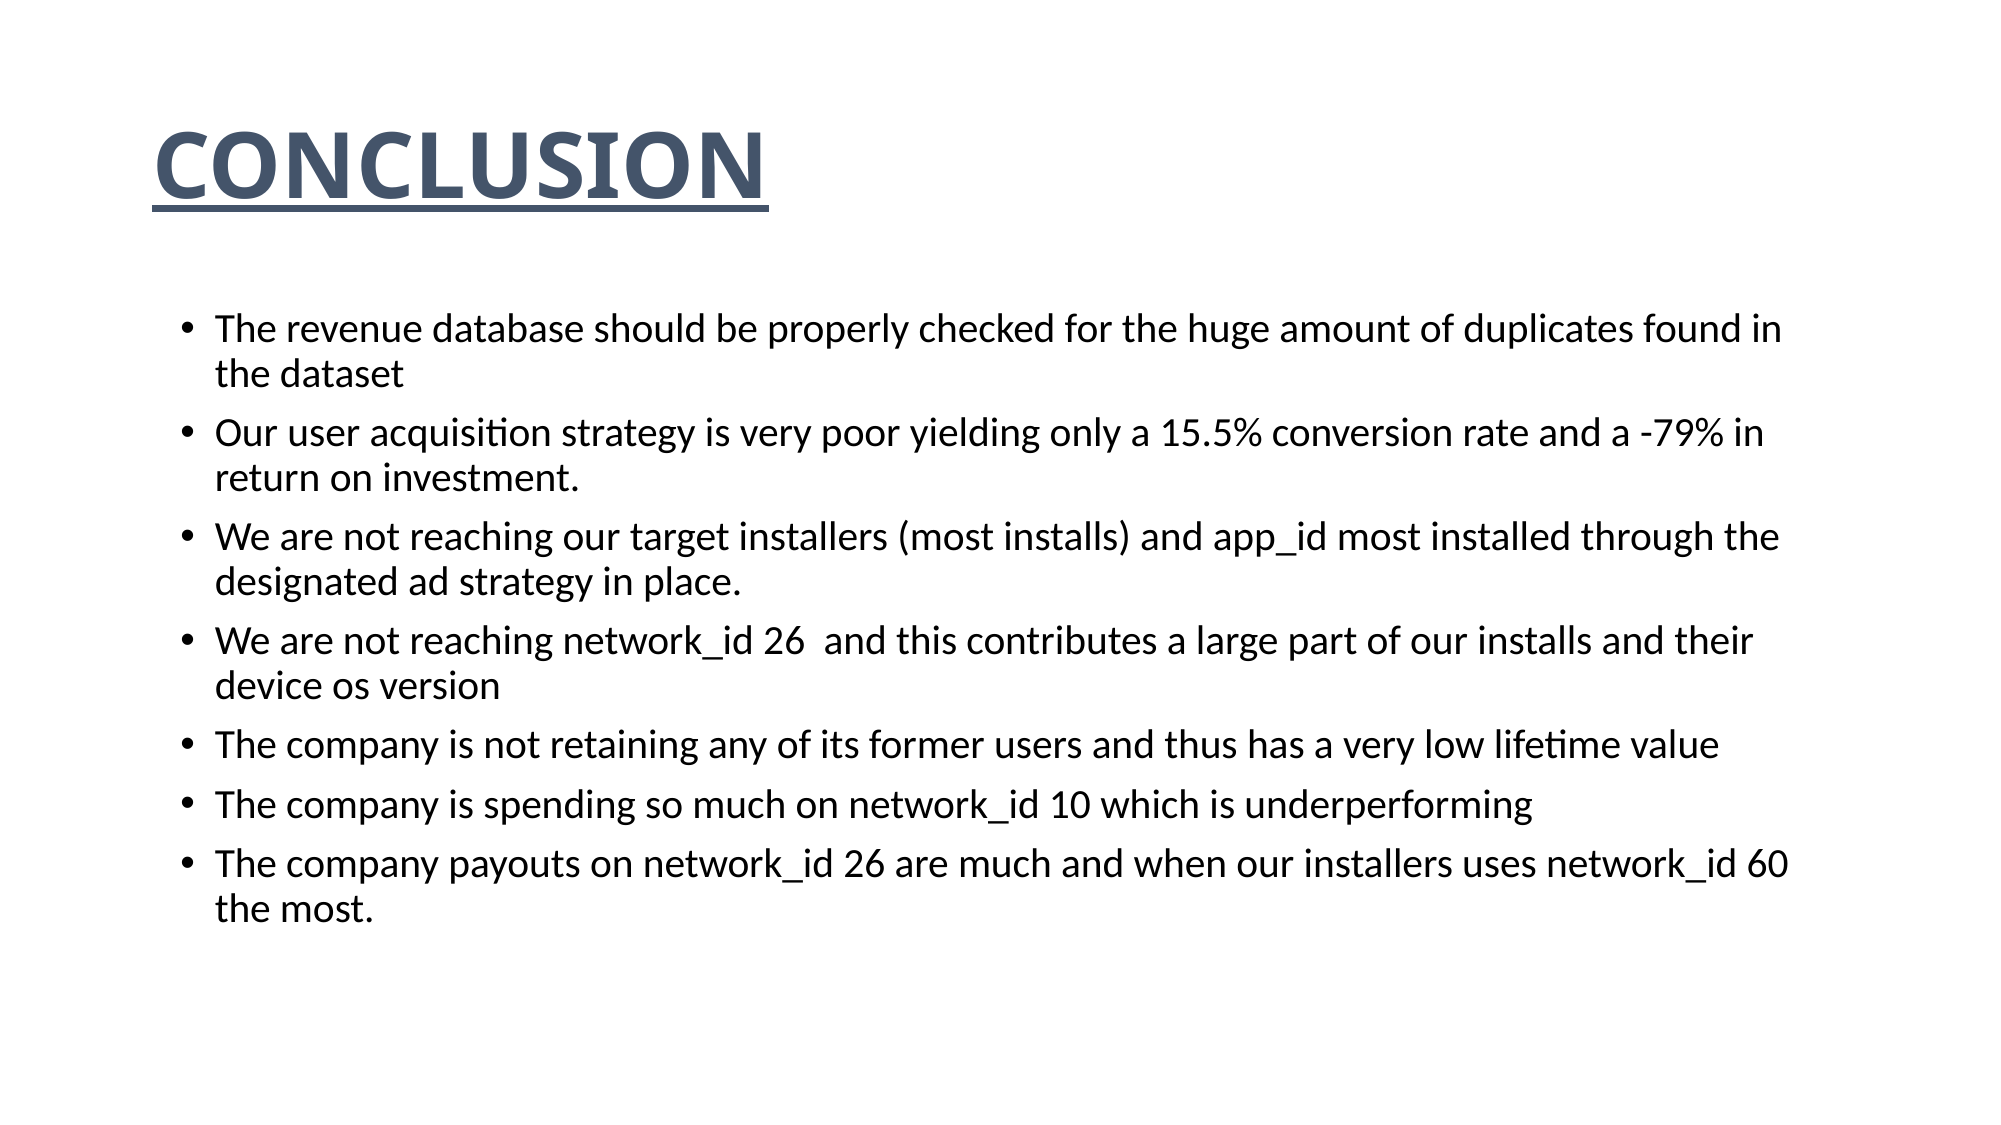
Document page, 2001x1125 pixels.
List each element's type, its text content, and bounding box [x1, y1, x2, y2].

title CONCLUSION [137, 59, 1863, 278]
list The revenue database should be properly checked for the huge amount of duplicates found in the dataset Our user acquisition strategy is very poor yielding only a 15.5% conversion rate and a -79% in return on investment. We are not reaching our target installers (most installs) and app_id most installed through the designated ad strategy in place. We are not reaching network_id 26 and this contributes a large part of our installs and their device os version The company is not retaining any of its former users and thus has a very low lifetime value The company is spending so much on network_id 10 which is underperforming The company payouts on network_id 26 are much and when our installers uses network_id 60 the most. [165, 299, 1863, 945]
